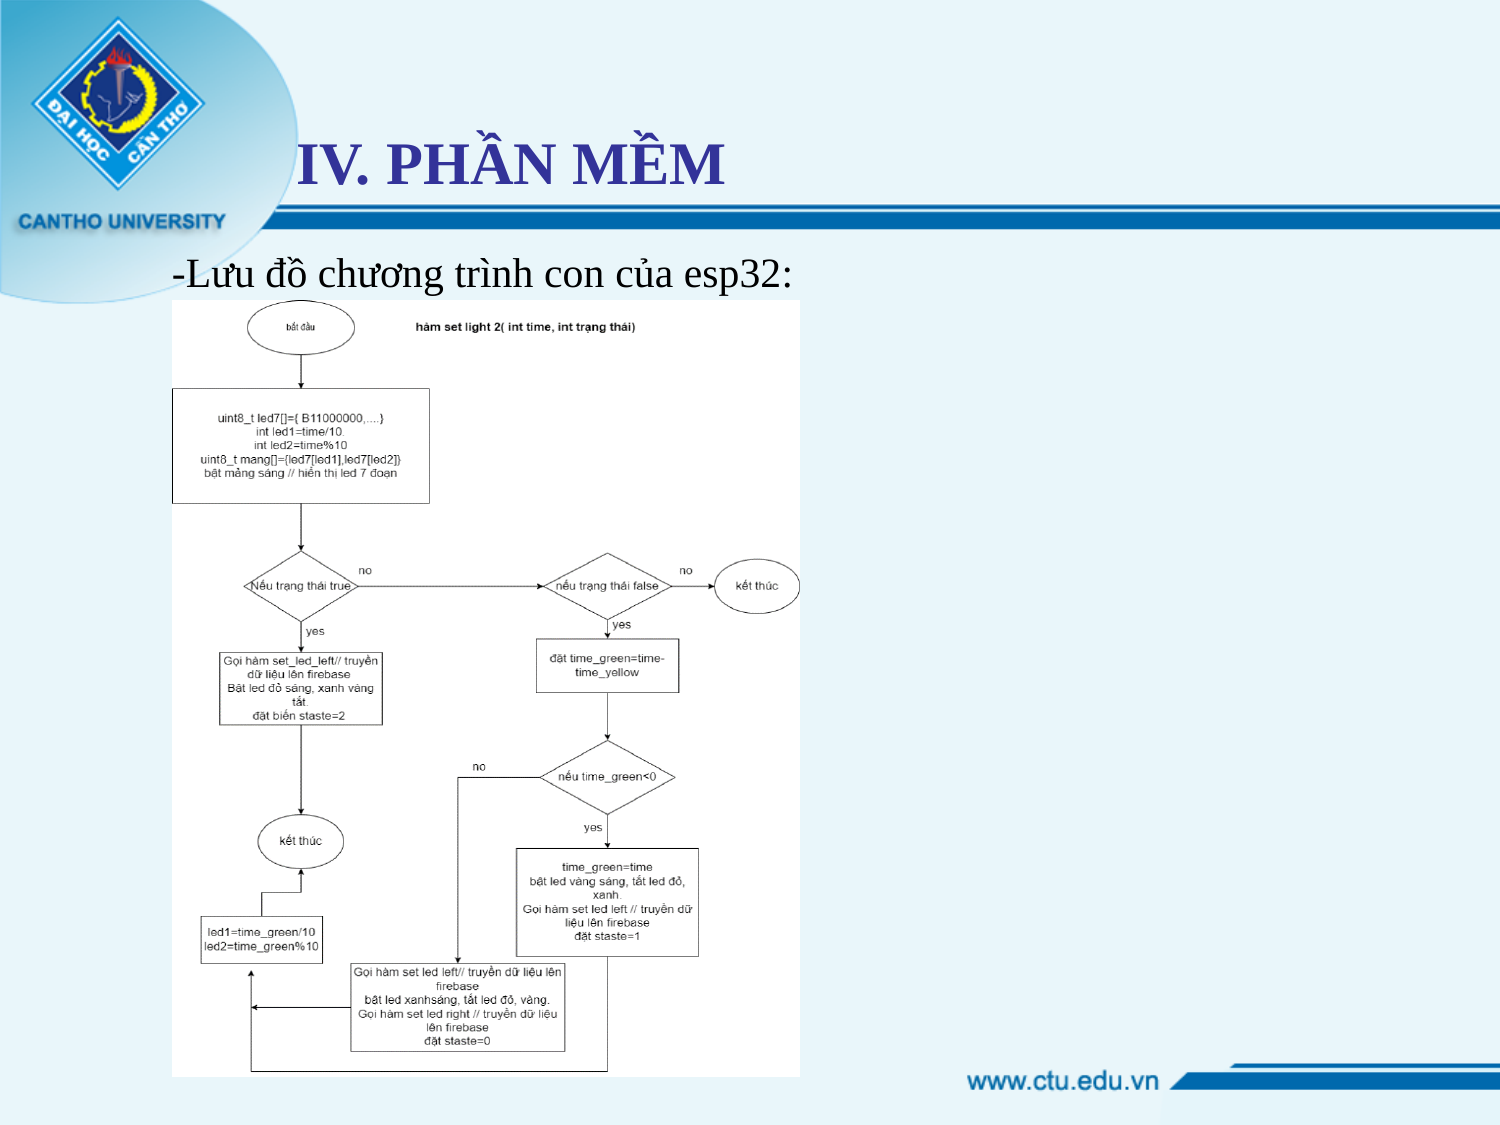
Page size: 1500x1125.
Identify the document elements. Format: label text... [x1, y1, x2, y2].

list -Lưu đồ chương trình con của esp32: [138, 238, 1196, 864]
text_box IV. PHẦN MỀM [296, 123, 1471, 197]
picture [0, 0, 1500, 1125]
